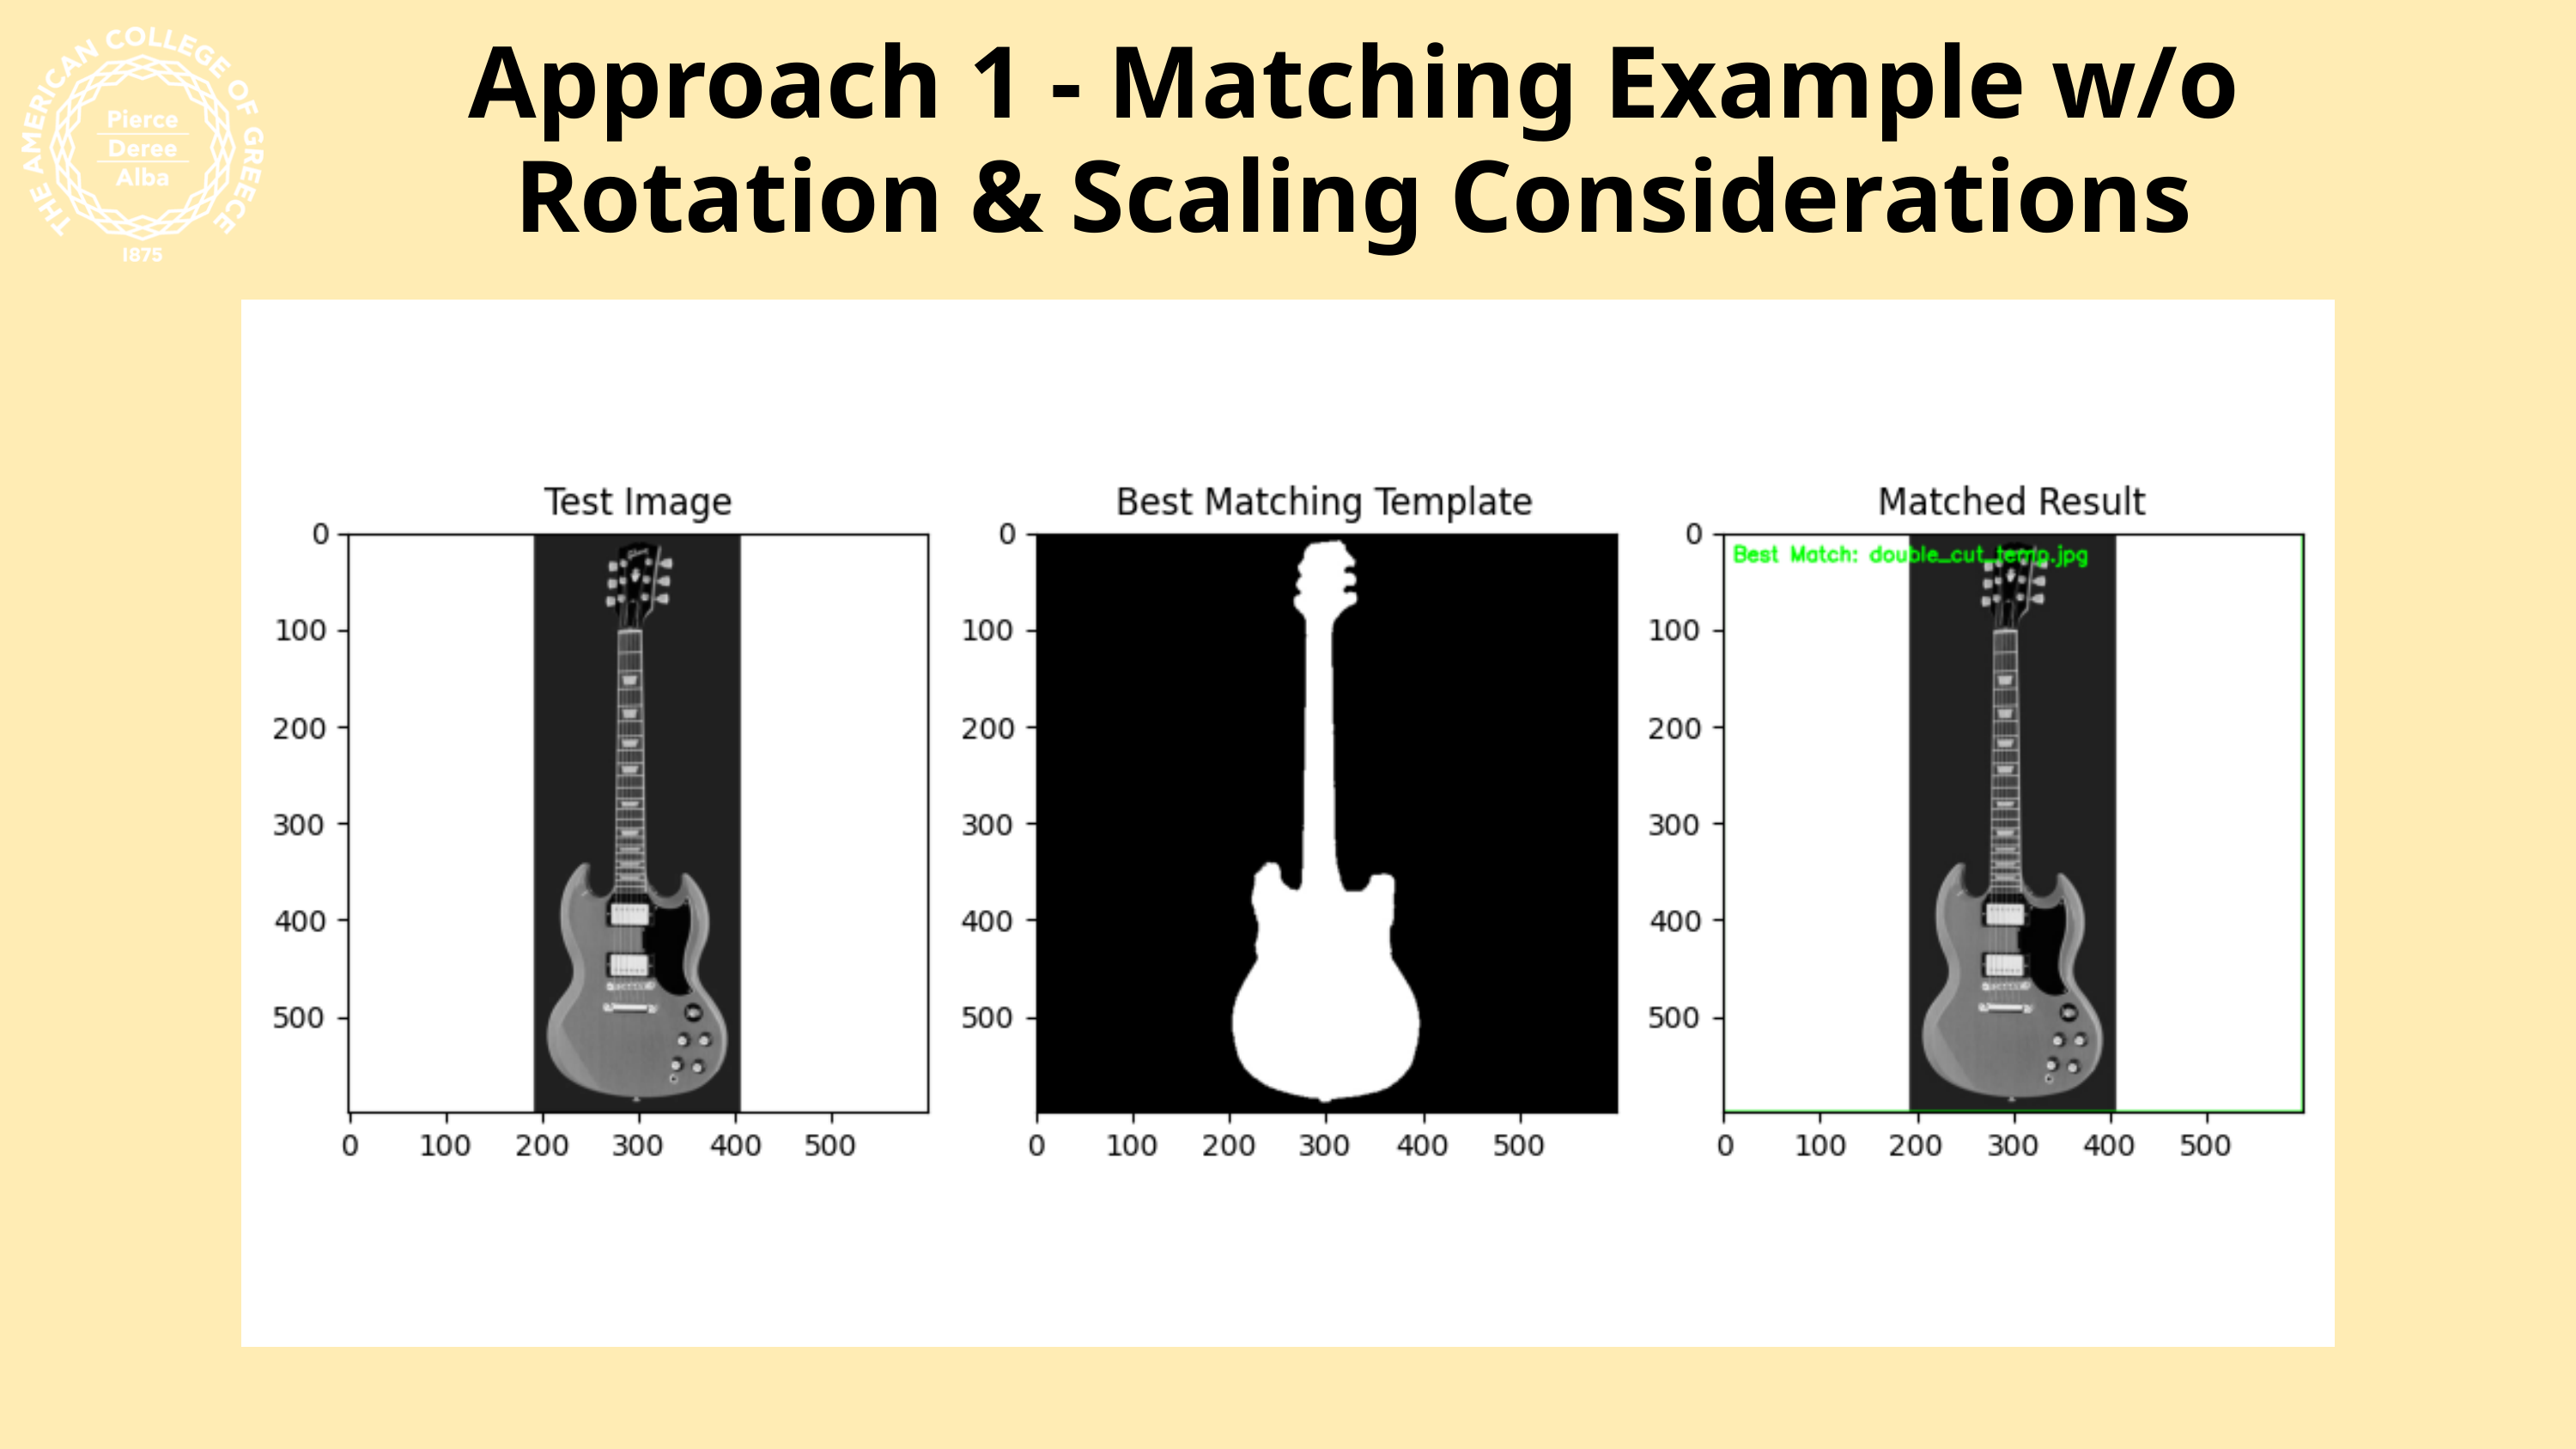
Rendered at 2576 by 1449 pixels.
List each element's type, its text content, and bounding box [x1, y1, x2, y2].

text_box [241, 300, 2335, 1347]
text_box [21, 23, 264, 267]
text_box Approach 1 - Matching Example w/o Rotation & Scaling Considerations [277, 23, 2432, 252]
